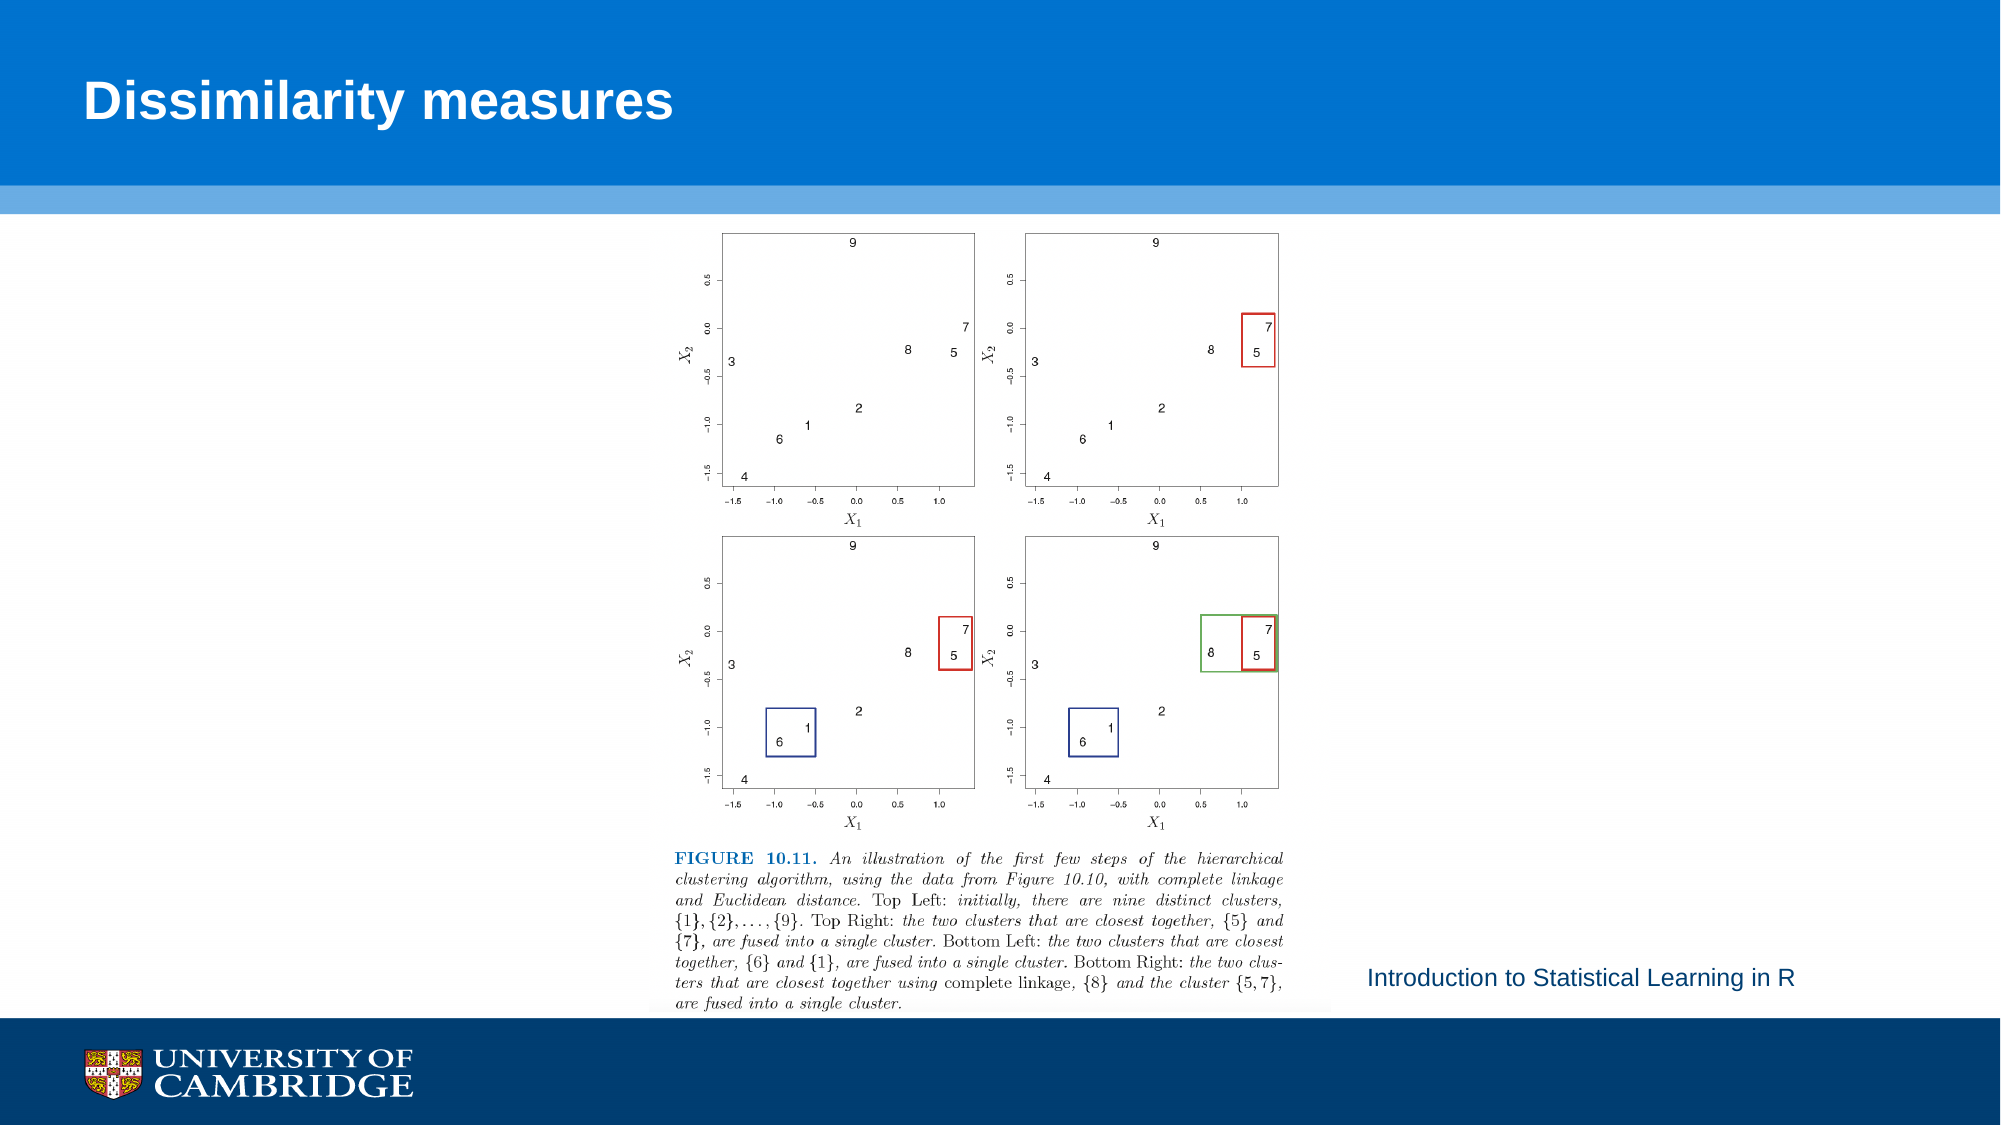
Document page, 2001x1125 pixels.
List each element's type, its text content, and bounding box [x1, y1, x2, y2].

title Dissimilarity measures [84, 65, 1916, 135]
text_box Introduction to Statistical Learning in R [1352, 954, 1812, 999]
picture [0, 0, 2001, 1125]
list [649, 231, 1331, 1012]
